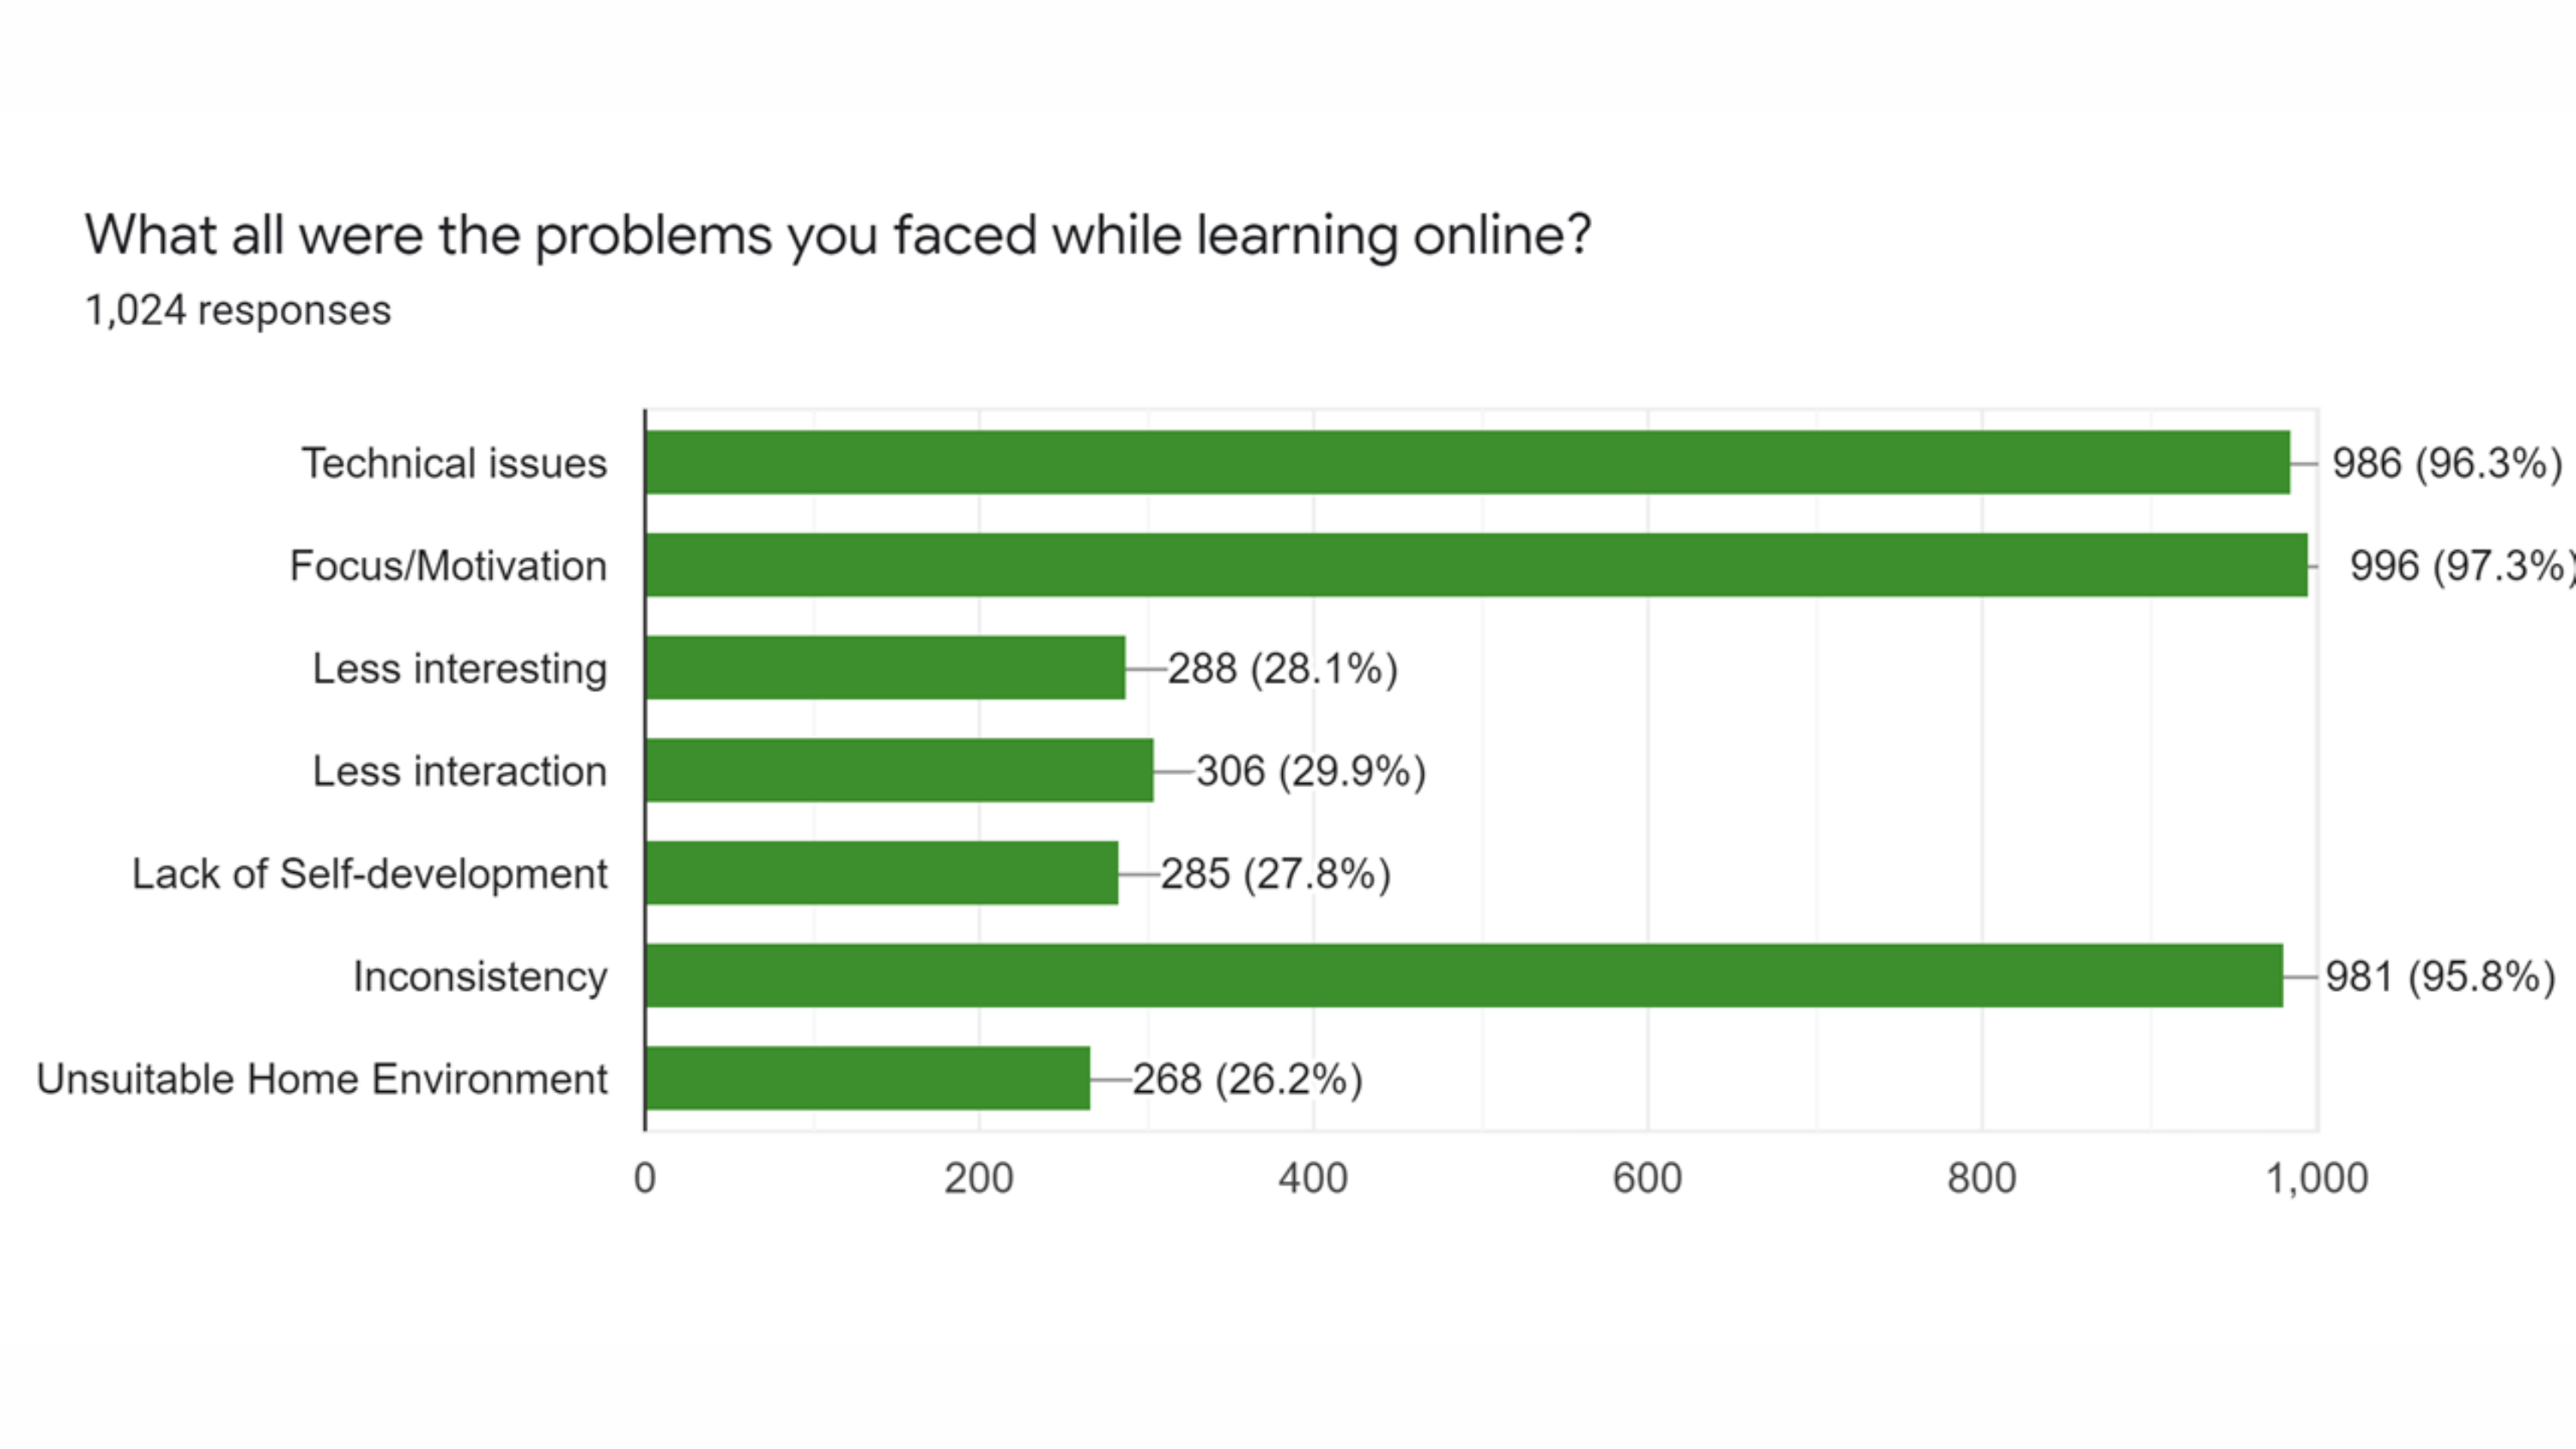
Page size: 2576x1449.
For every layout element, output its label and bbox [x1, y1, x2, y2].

picture [0, 112, 2576, 1345]
